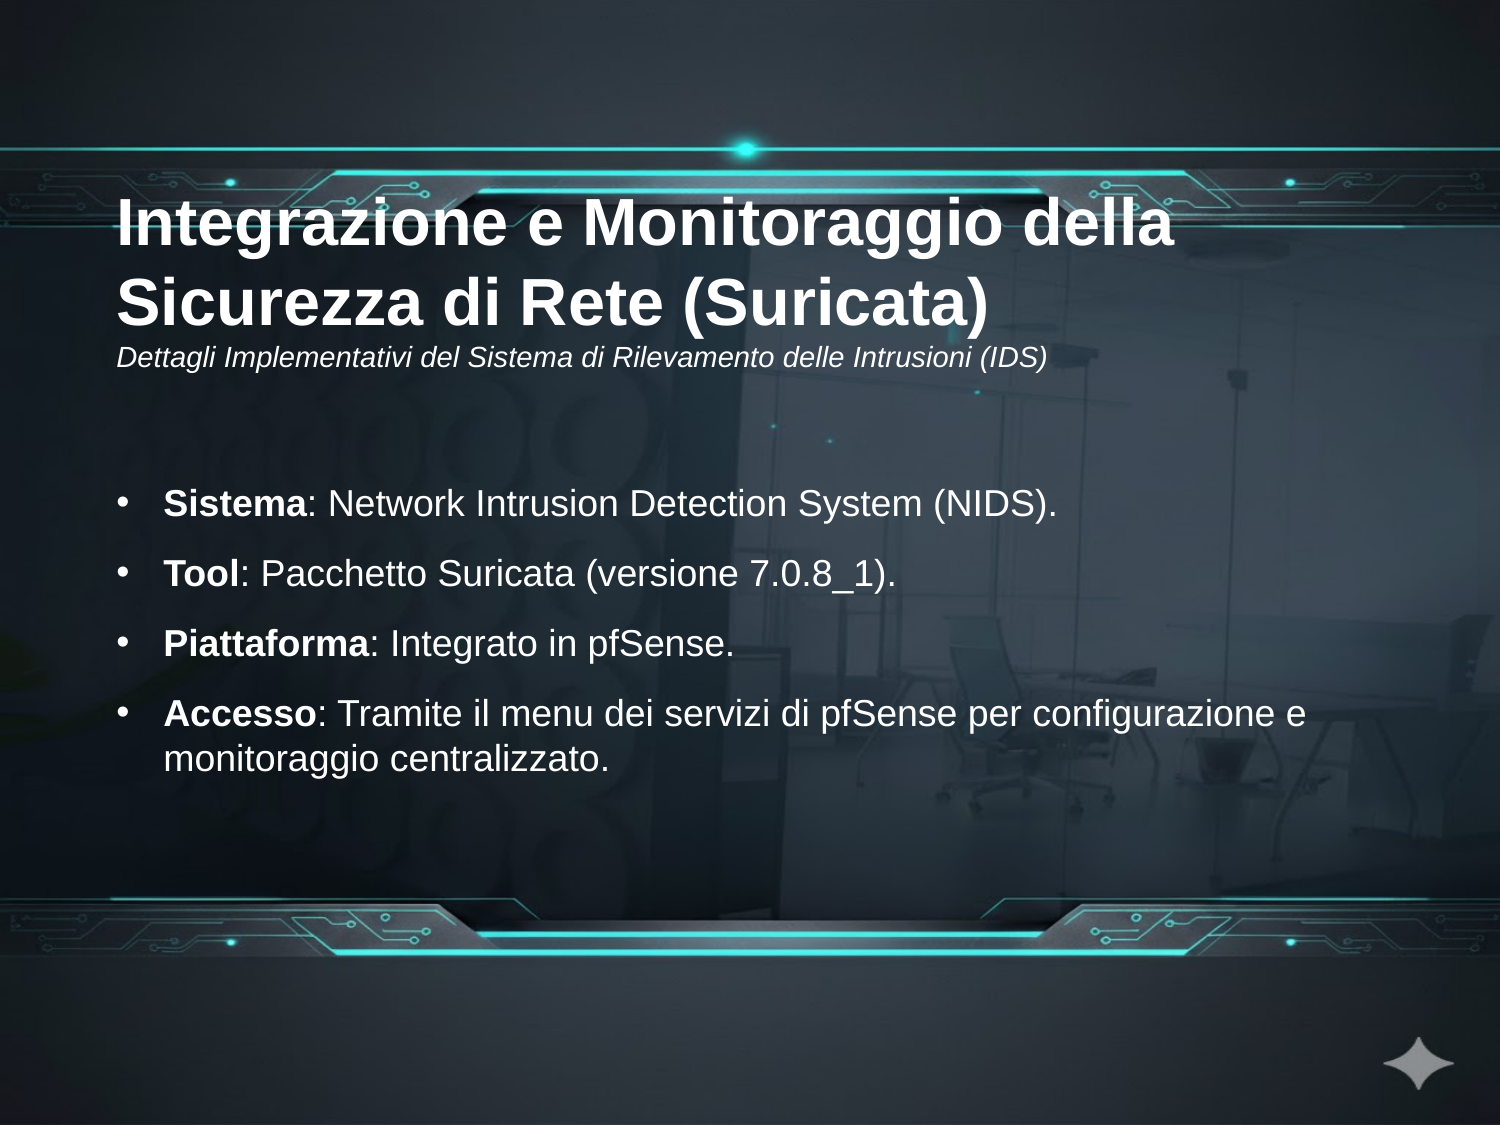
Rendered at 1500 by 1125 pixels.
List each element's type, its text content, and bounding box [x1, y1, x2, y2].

text_box Integrazione e Monitoraggio della Sicurezza di Rete (Suricata) Dettagli Implementativi del Sistema di Rilevamento delle Intrusioni (IDS) Sistema: Network Intrusion Detection System (NIDS). Tool: Pacchetto Suricata (versione 7.0.8_1). Piattaforma: Integrato in pfSense. Accesso: Tramite il menu dei servizi di pfSense per configurazione e monitoraggio centralizzato. [101, 171, 1337, 786]
picture [0, 0, 1500, 1125]
